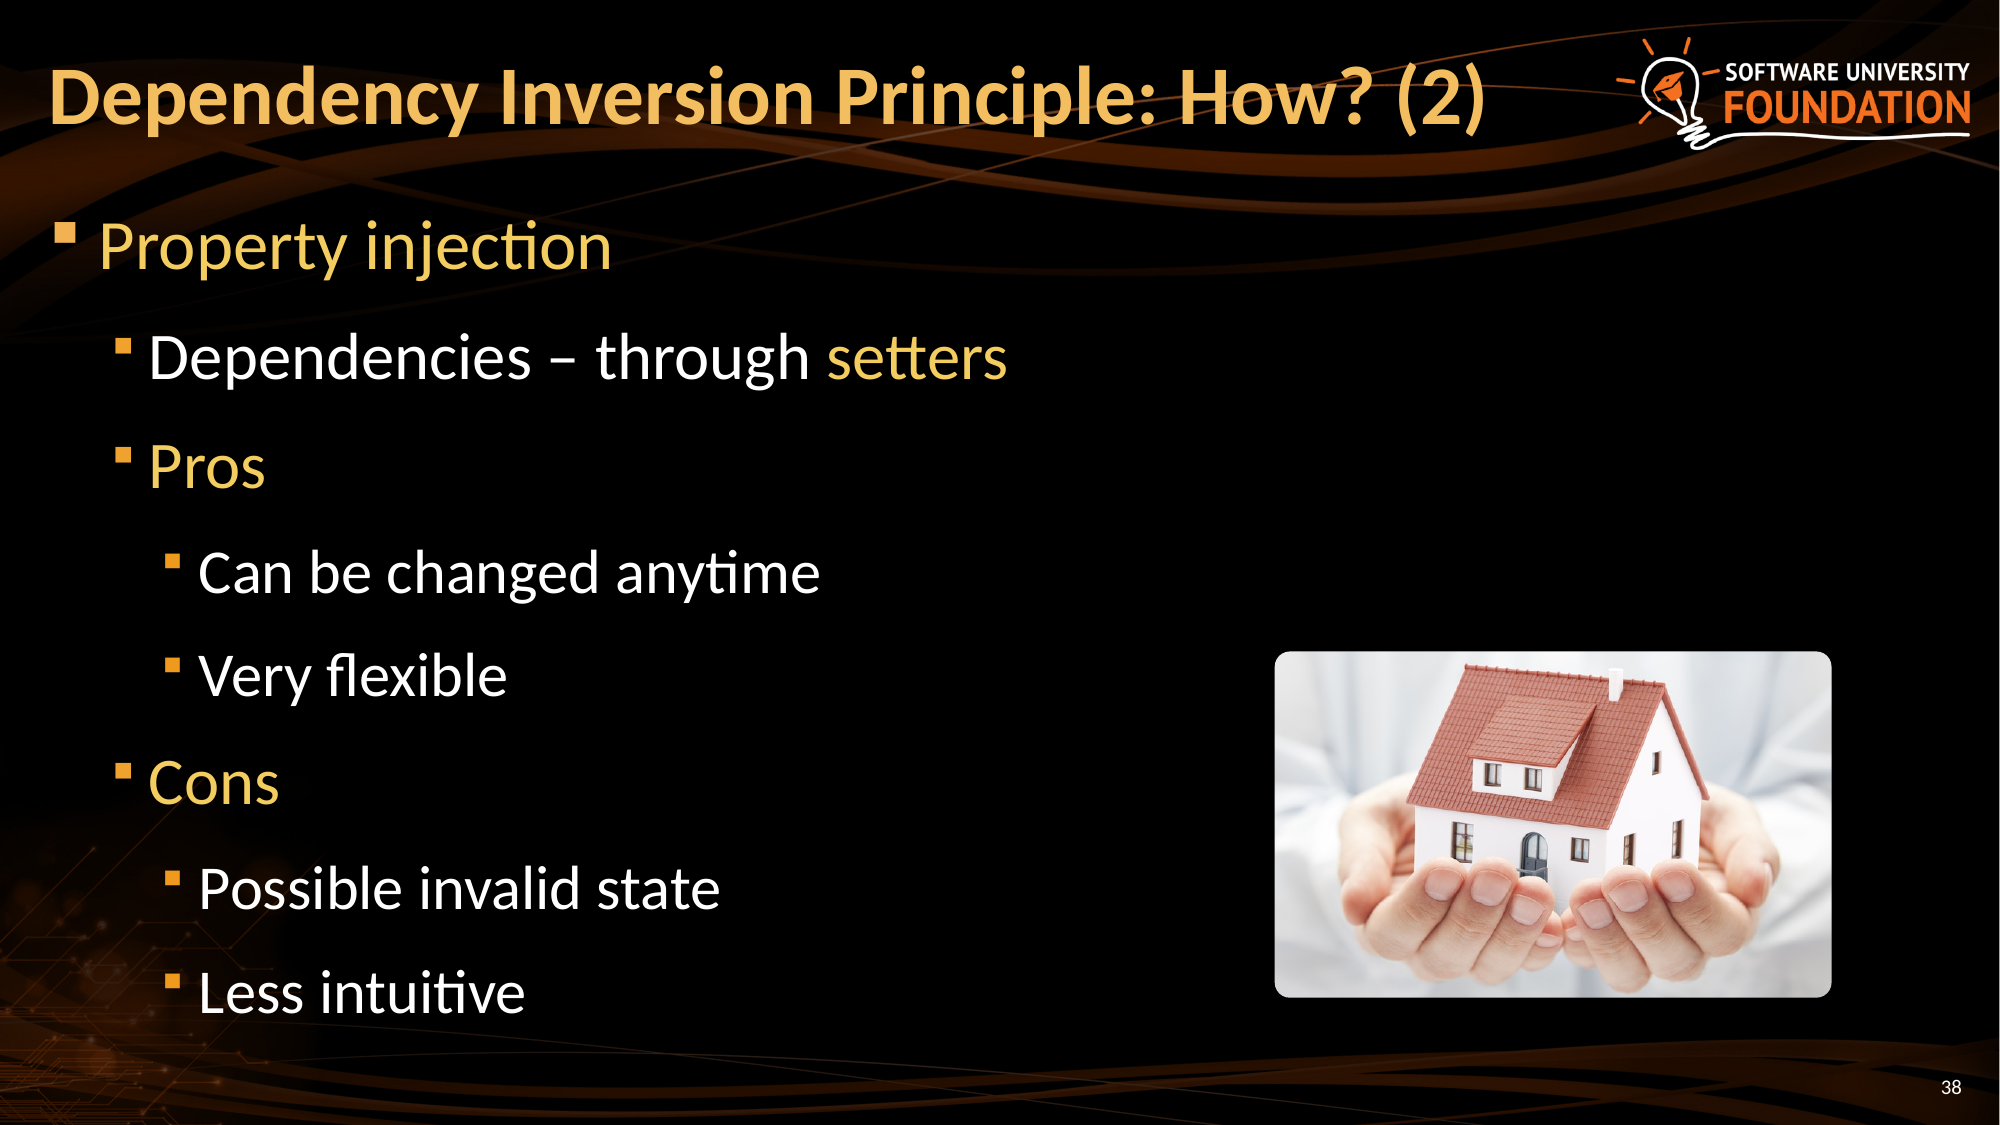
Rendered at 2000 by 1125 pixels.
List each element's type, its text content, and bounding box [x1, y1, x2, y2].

picture [0, 0, 2000, 1125]
list Property injection Dependencies – through setters Pros Can be changed anytime Very flexible Cons Possible invalid state Less intuitive [31, 188, 1968, 1103]
title Dependency Inversion Principle: How? (2) [30, 6, 1602, 189]
